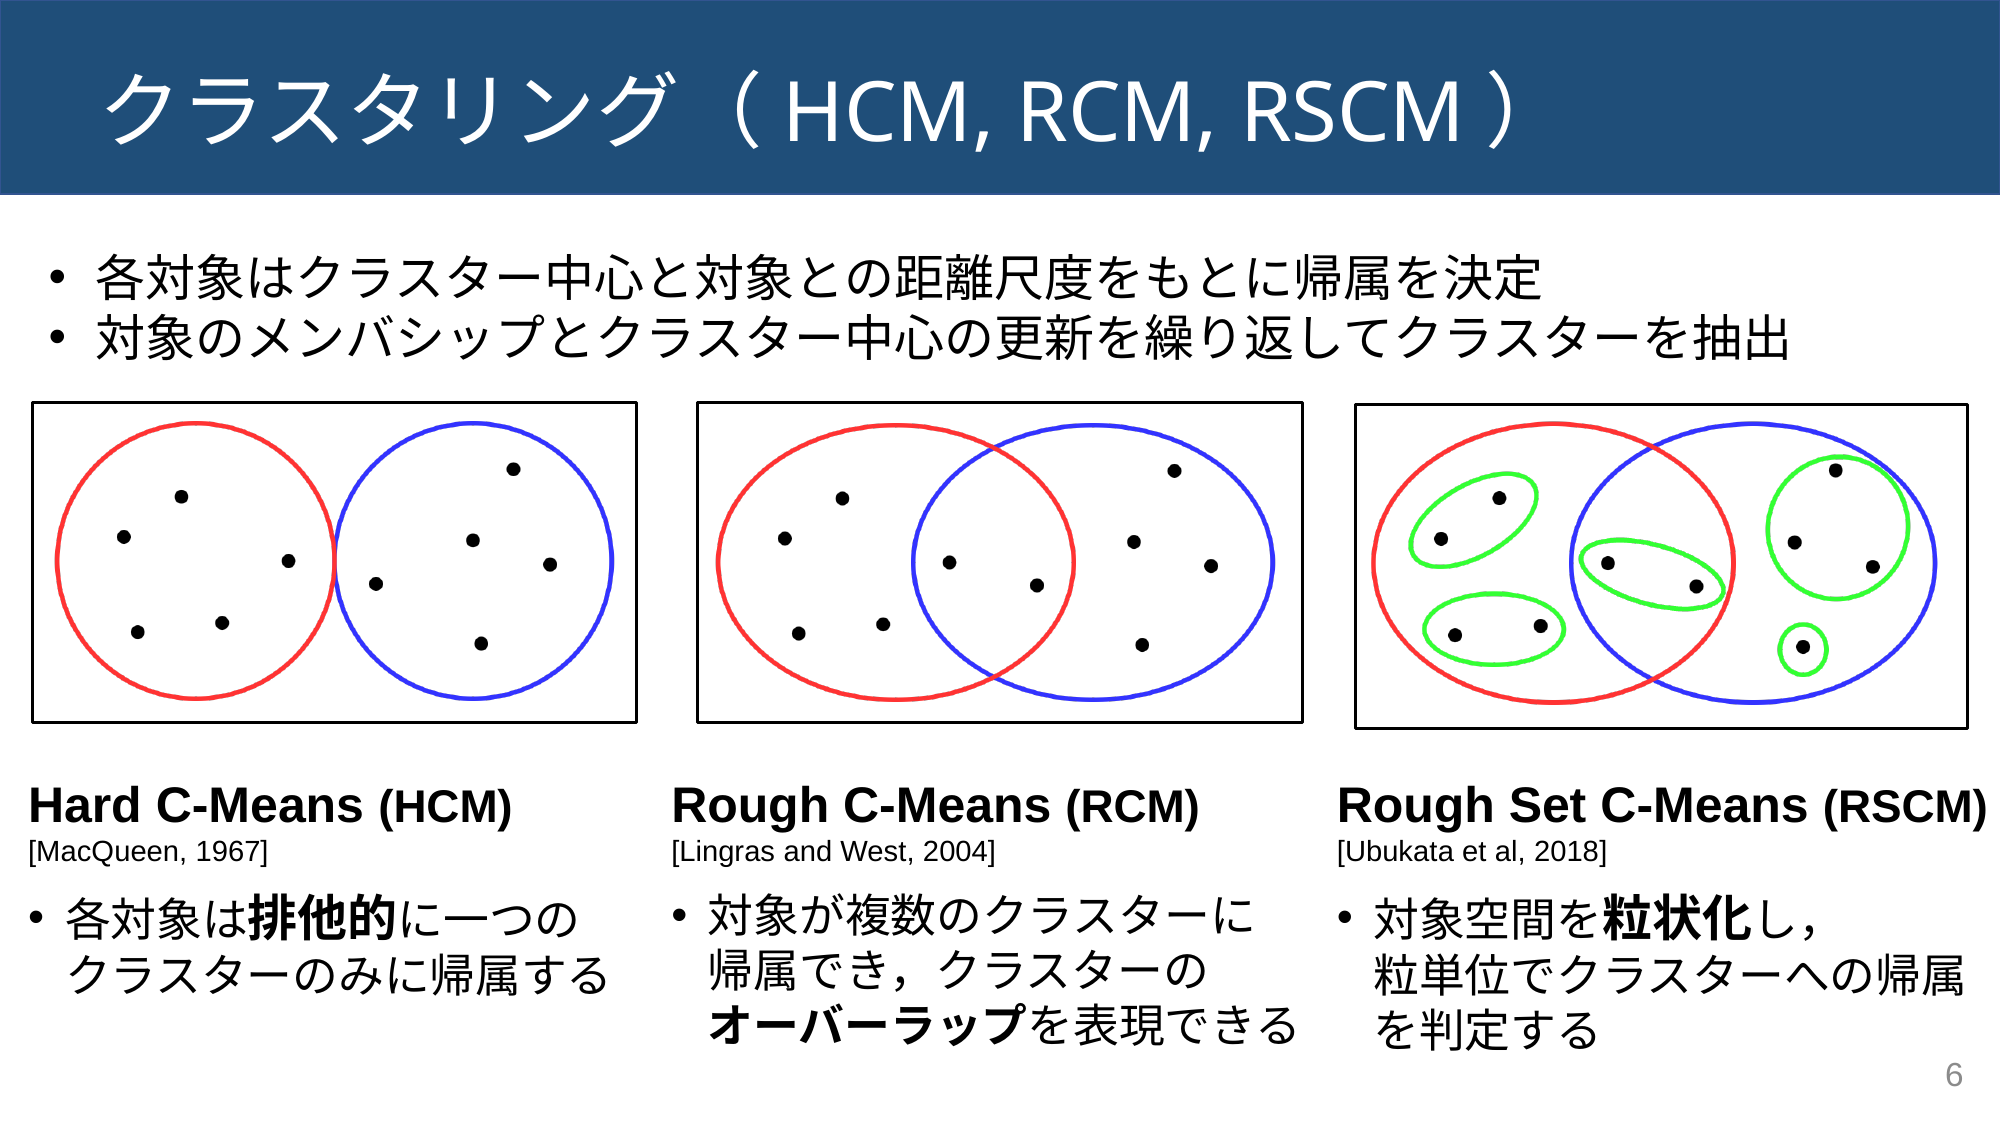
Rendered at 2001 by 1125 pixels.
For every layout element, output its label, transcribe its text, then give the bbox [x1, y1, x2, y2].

title クラスタリング（HCM, RCM, RSCM） [83, 36, 1809, 194]
picture [1356, 406, 1967, 727]
picture [33, 404, 636, 721]
text_box 各対象はクラスター中心と対象との距離尺度をもとに帰属を決定 対象のメンバシップとクラスター中心の更新を繰り返してクラスターを抽出 [33, 208, 1868, 374]
slide_number 6 [1528, 1065, 1979, 1103]
text_box Rough Set C-Means (RSCM) [Ubukata et al, 2018] 対象空間を粒状化し， 粒単位でクラスターへの帰属を判定する [1322, 764, 2000, 1065]
text_box [0, 0, 2000, 195]
picture [699, 404, 1301, 721]
text_box Rough C-Means (RCM) [Lingras and West, 2004] 対象が複数のクラスターに 帰属でき，クラスターの オーバーラップを表現できる [656, 764, 1322, 1060]
text_box Hard C-Means (HCM) [MacQueen, 1967] 各対象は排他的に一つの クラスターのみに帰属する [13, 764, 648, 1010]
